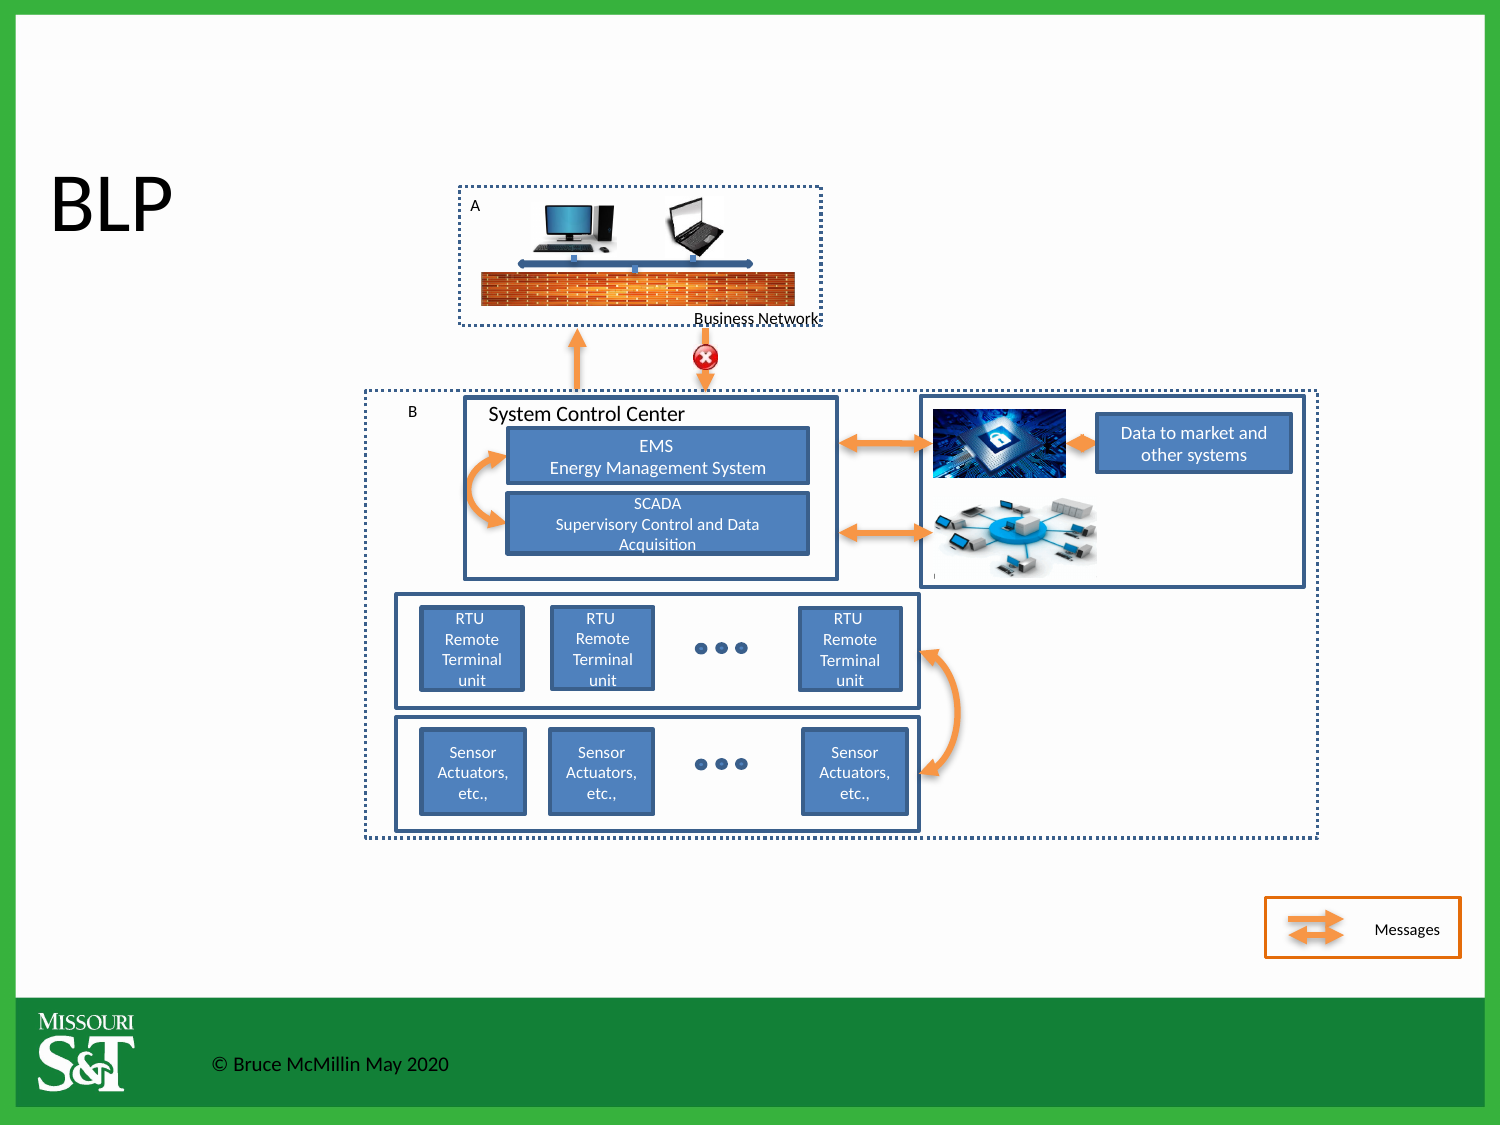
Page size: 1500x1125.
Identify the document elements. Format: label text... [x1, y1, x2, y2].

text_box BLP [38, 141, 187, 254]
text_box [458, 186, 843, 357]
picture [0, 0, 1500, 1125]
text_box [365, 390, 1318, 839]
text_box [1265, 896, 1461, 958]
